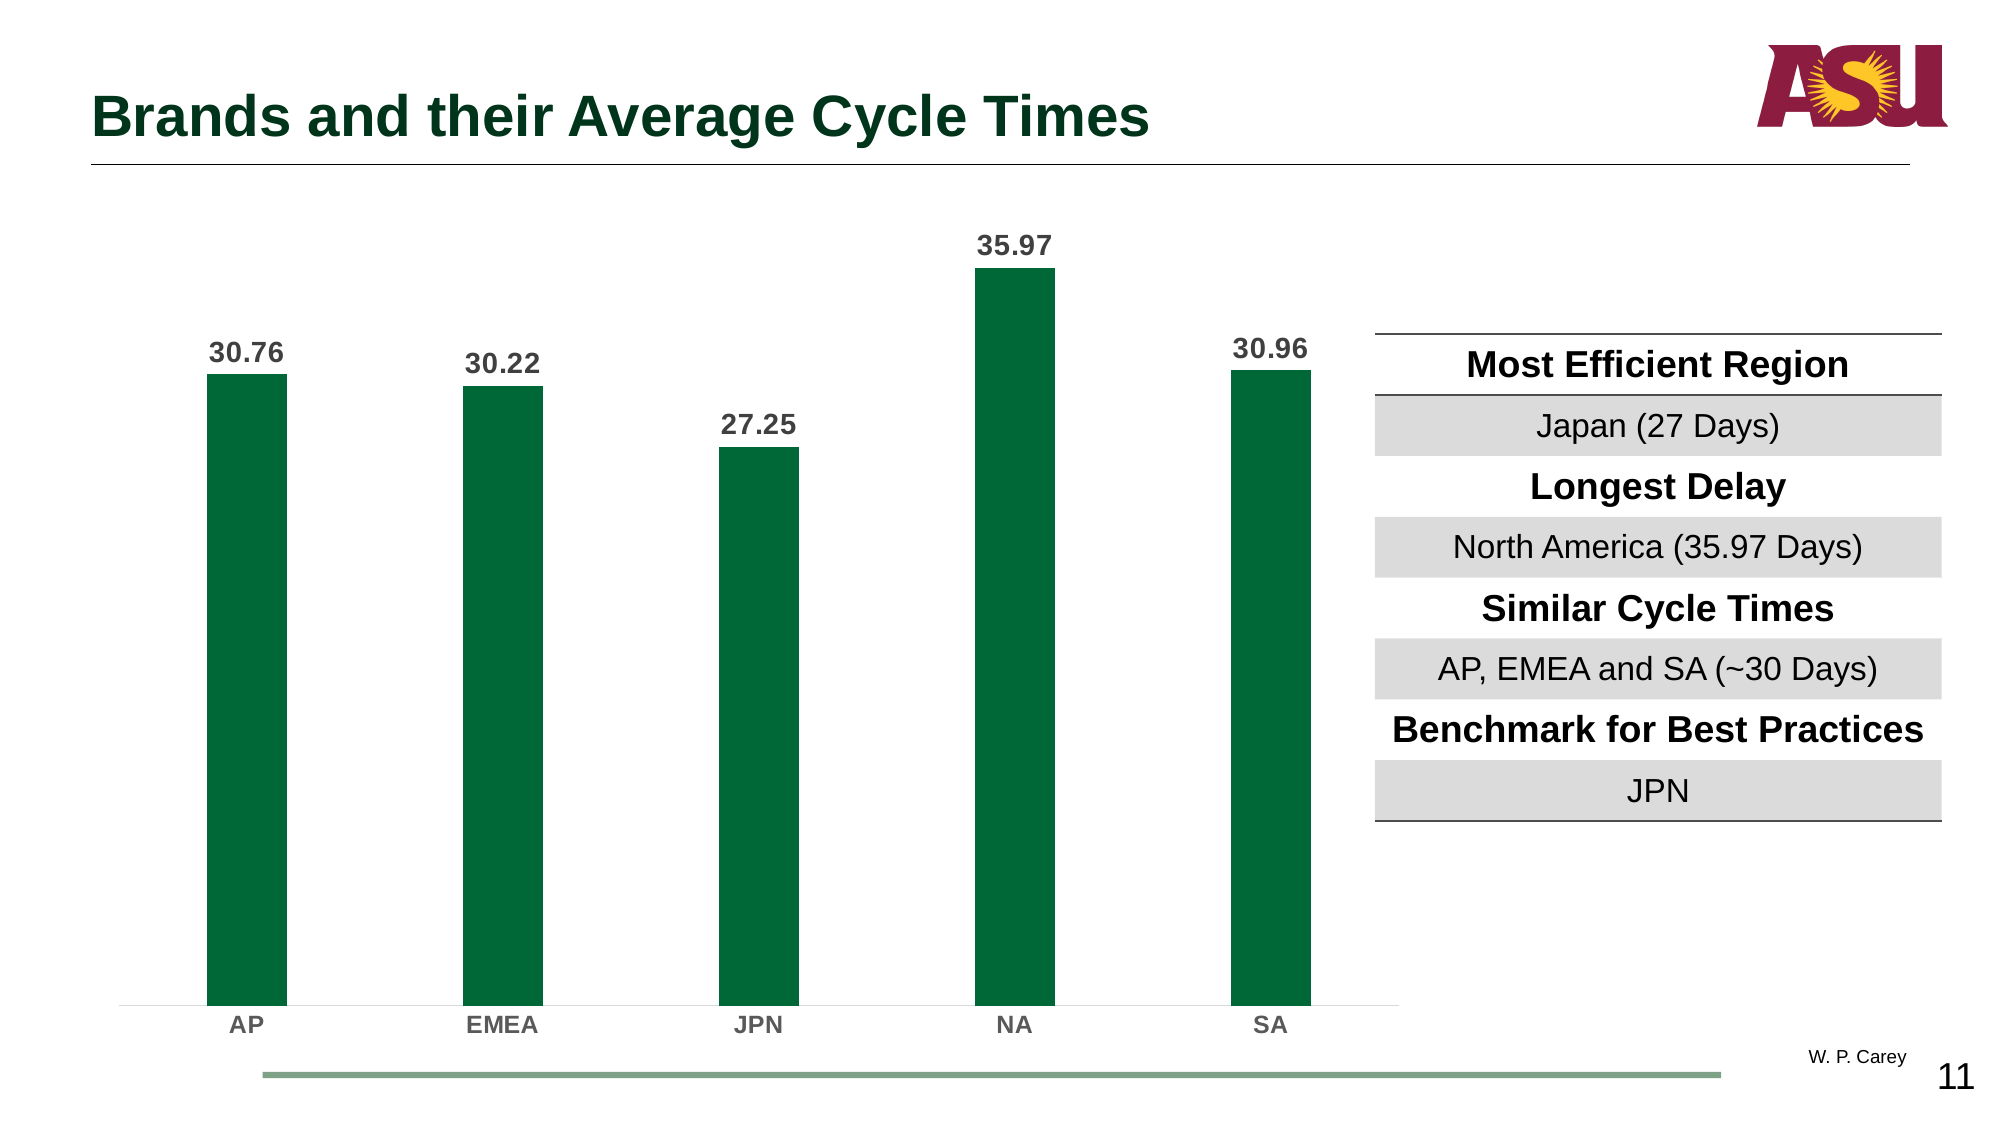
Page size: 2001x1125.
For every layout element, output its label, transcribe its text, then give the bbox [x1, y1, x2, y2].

table_cell North America (35.97 Days) [1426, 517, 1942, 578]
table_cell JPN [1426, 760, 1942, 820]
chart [92, 166, 1426, 1057]
table_cell Longest Delay [1426, 456, 1942, 517]
table_cell Benchmark for Best Practices [1426, 699, 1942, 760]
title Brands and their Average Cycle Times [91, 28, 1758, 149]
slide_number 11 [1922, 1045, 1998, 1105]
table_cell AP, EMEA and SA (~30 Days) [1426, 638, 1942, 699]
table_header Most Efficient Region [1426, 335, 1942, 394]
picture [1758, 45, 1948, 127]
table_cell Japan (27 Days) [1426, 396, 1942, 456]
table_cell Similar Cycle Times [1426, 578, 1942, 638]
